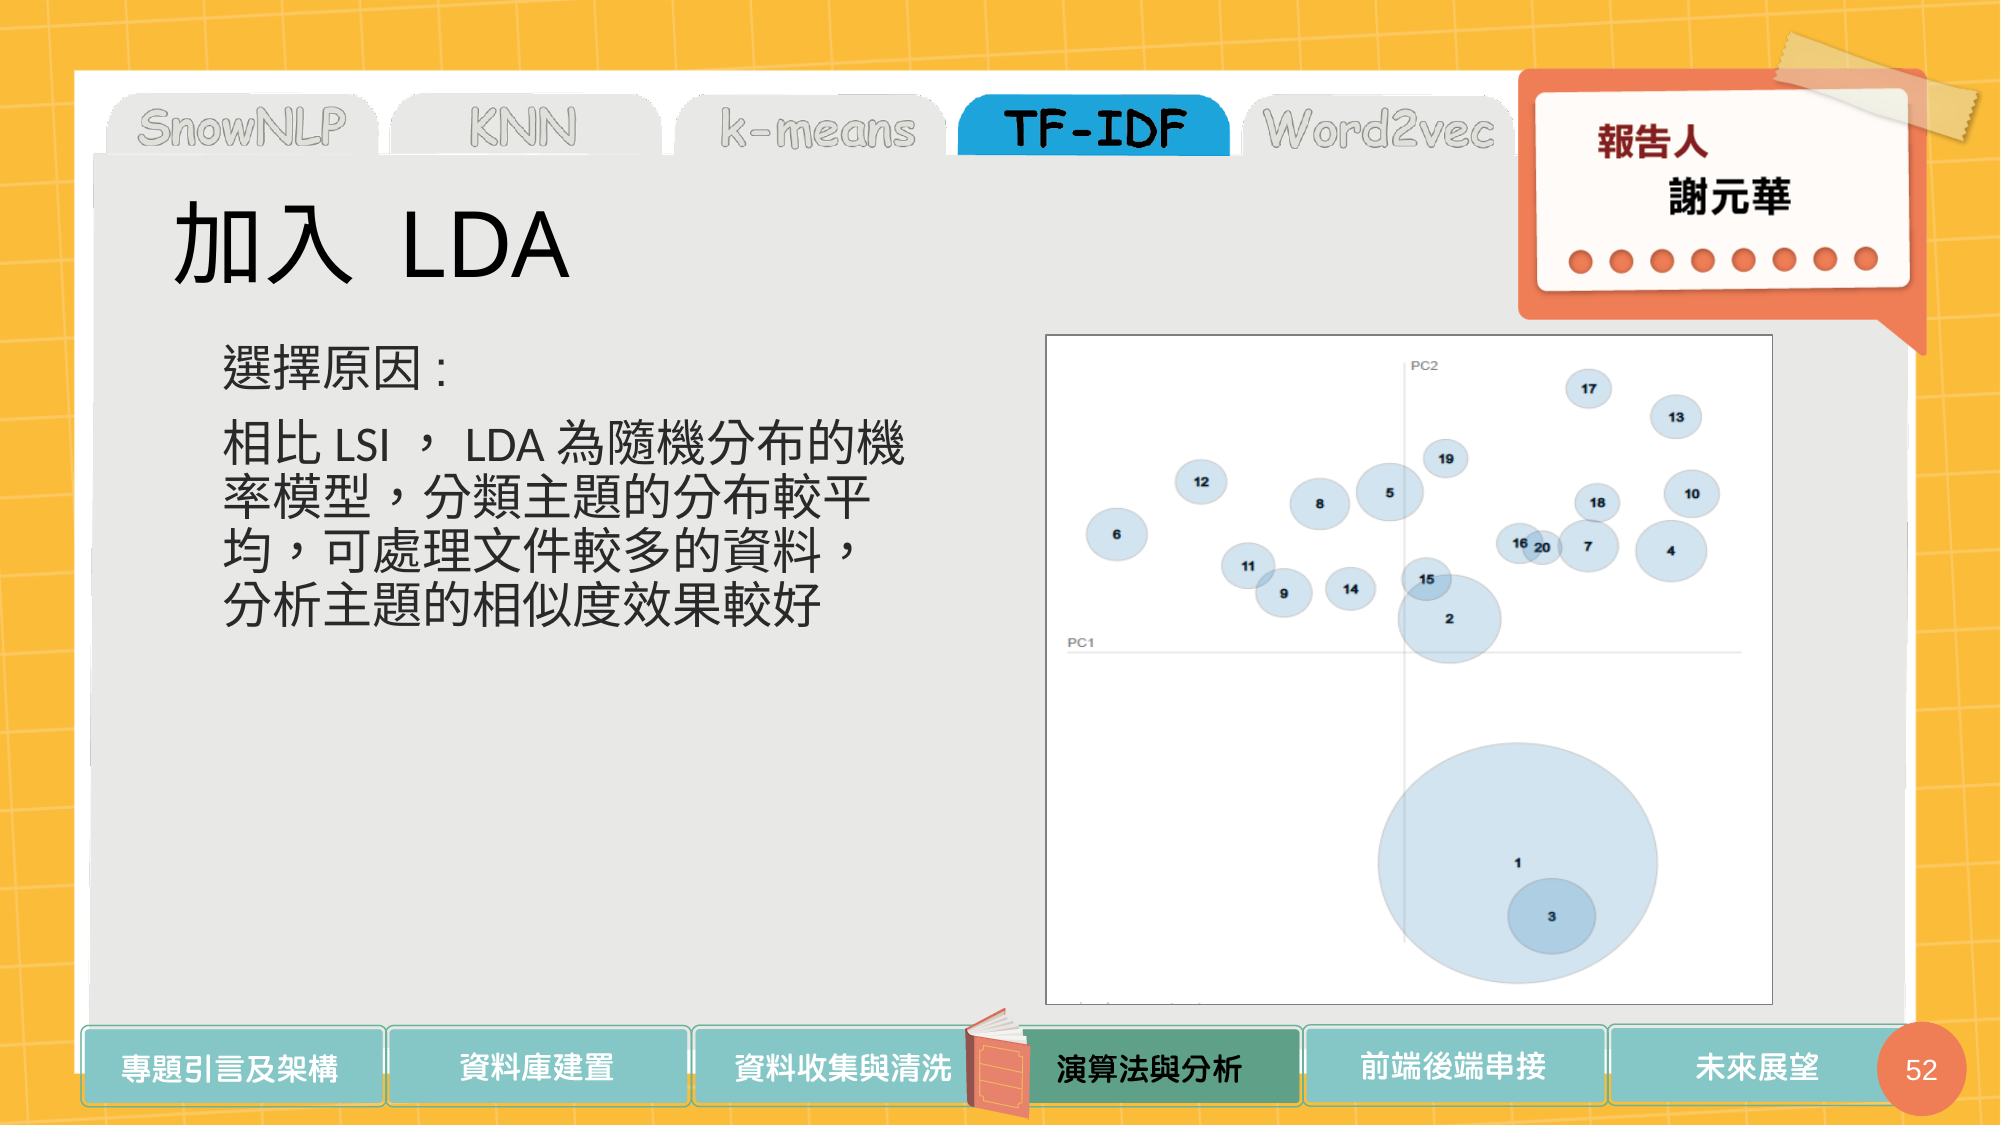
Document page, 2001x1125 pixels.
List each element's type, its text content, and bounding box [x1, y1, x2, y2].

picture [0, 0, 2001, 1125]
text_box 52 [1877, 1021, 1967, 1117]
text_box 加入 LDA [157, 135, 1461, 361]
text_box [1046, 335, 1773, 1004]
list 選擇原因: 相比LSI，LDA為隨機分布的機率模型，分類主題的分布較平均，可處理文件較多的資料，分析主題的相似度效果較好 [207, 361, 933, 1050]
